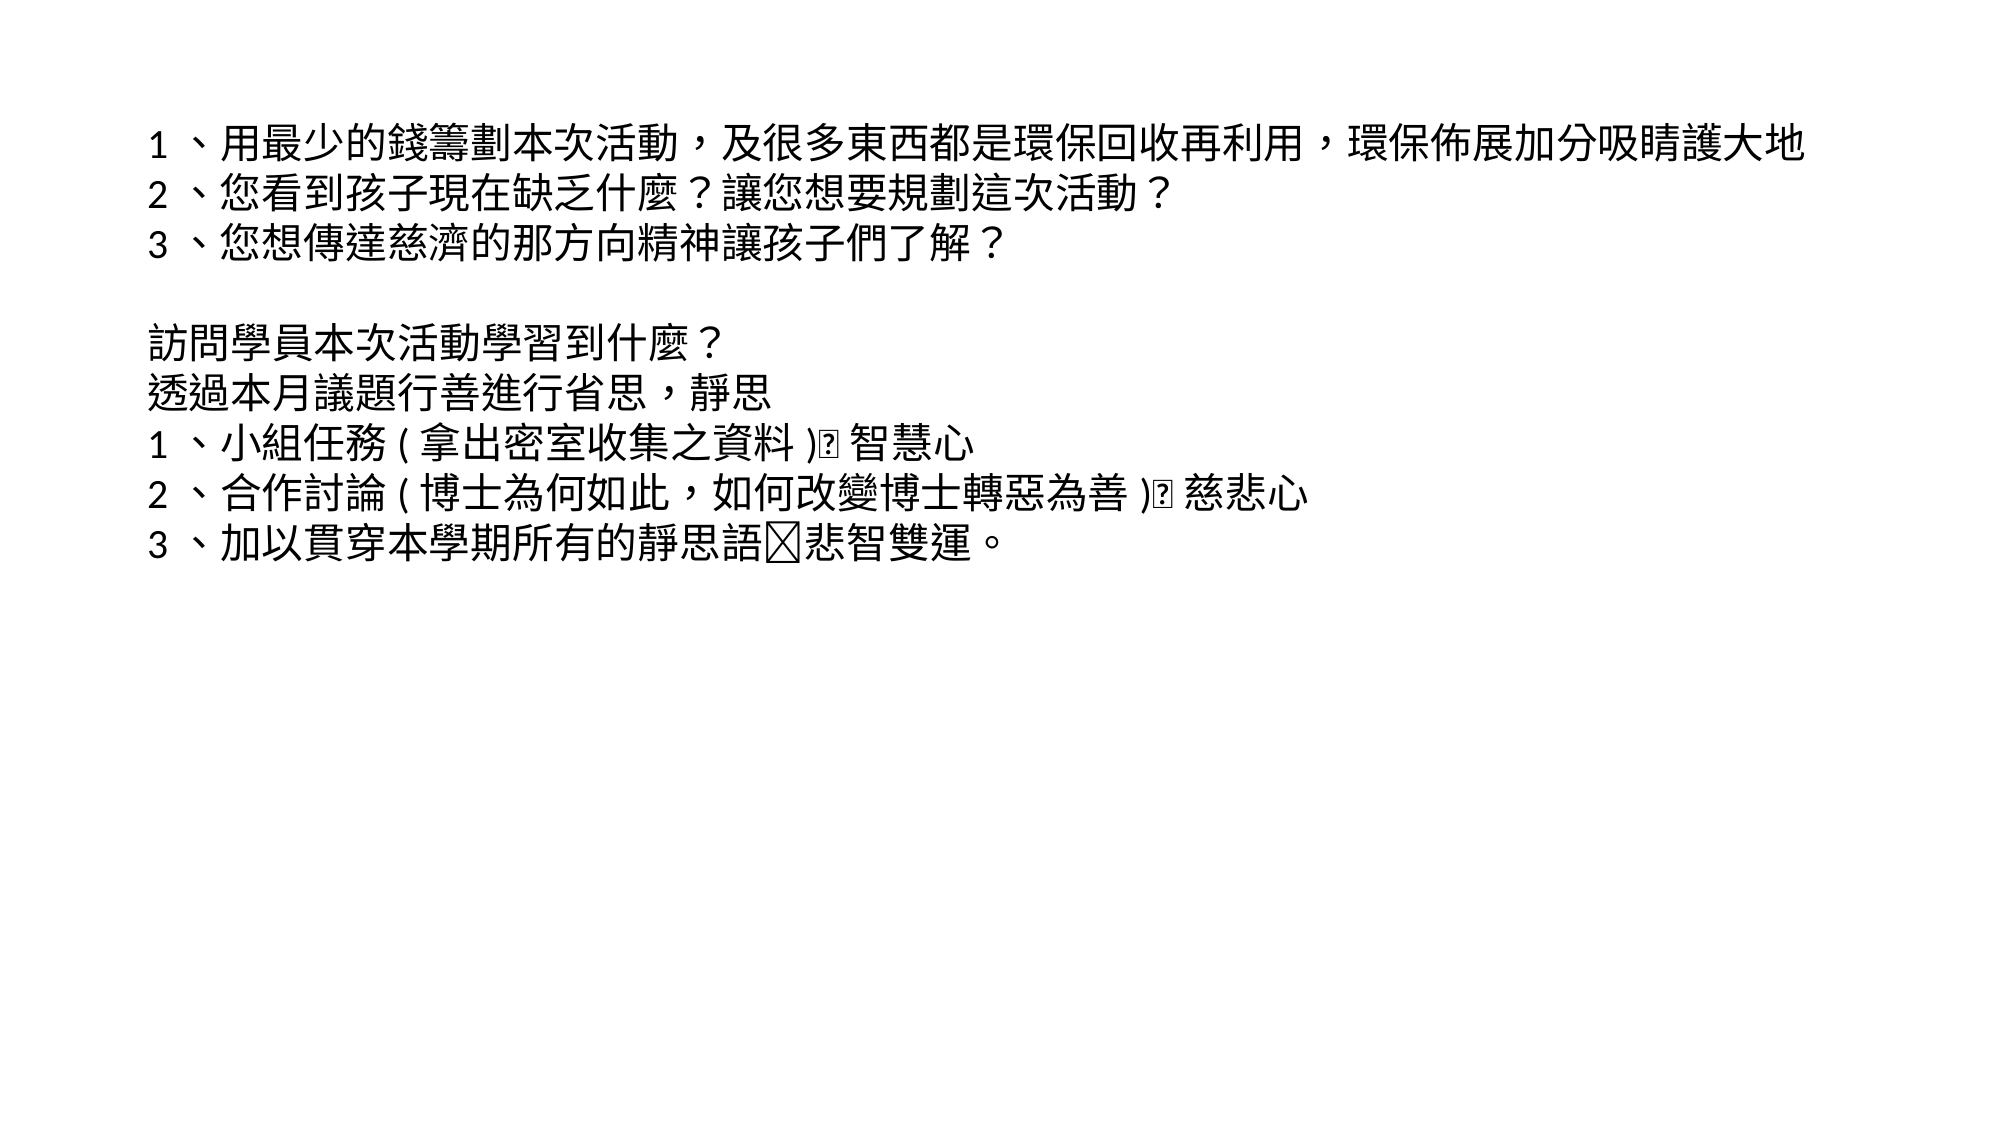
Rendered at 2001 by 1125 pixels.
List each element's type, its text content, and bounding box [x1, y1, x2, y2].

text_box 1、用最少的錢籌劃本次活動，及很多東西都是環保回收再利用，環保佈展加分吸睛護大地 2、您看到孩子現在缺乏什麼？讓您想要規劃這次活動？ 3、您想傳達慈濟的那方向精神讓孩子們了解？ 訪問學員本次活動學習到什麼？ 透過本月議題行善進行省思，靜思 1、小組任務(拿出密室收集之資料)智慧心 2、合作討論(博士為何如此，如何改變博士轉惡為善)慈悲心 3、加以貫穿本學期所有的靜思語悲智雙運。 [132, 109, 1961, 624]
